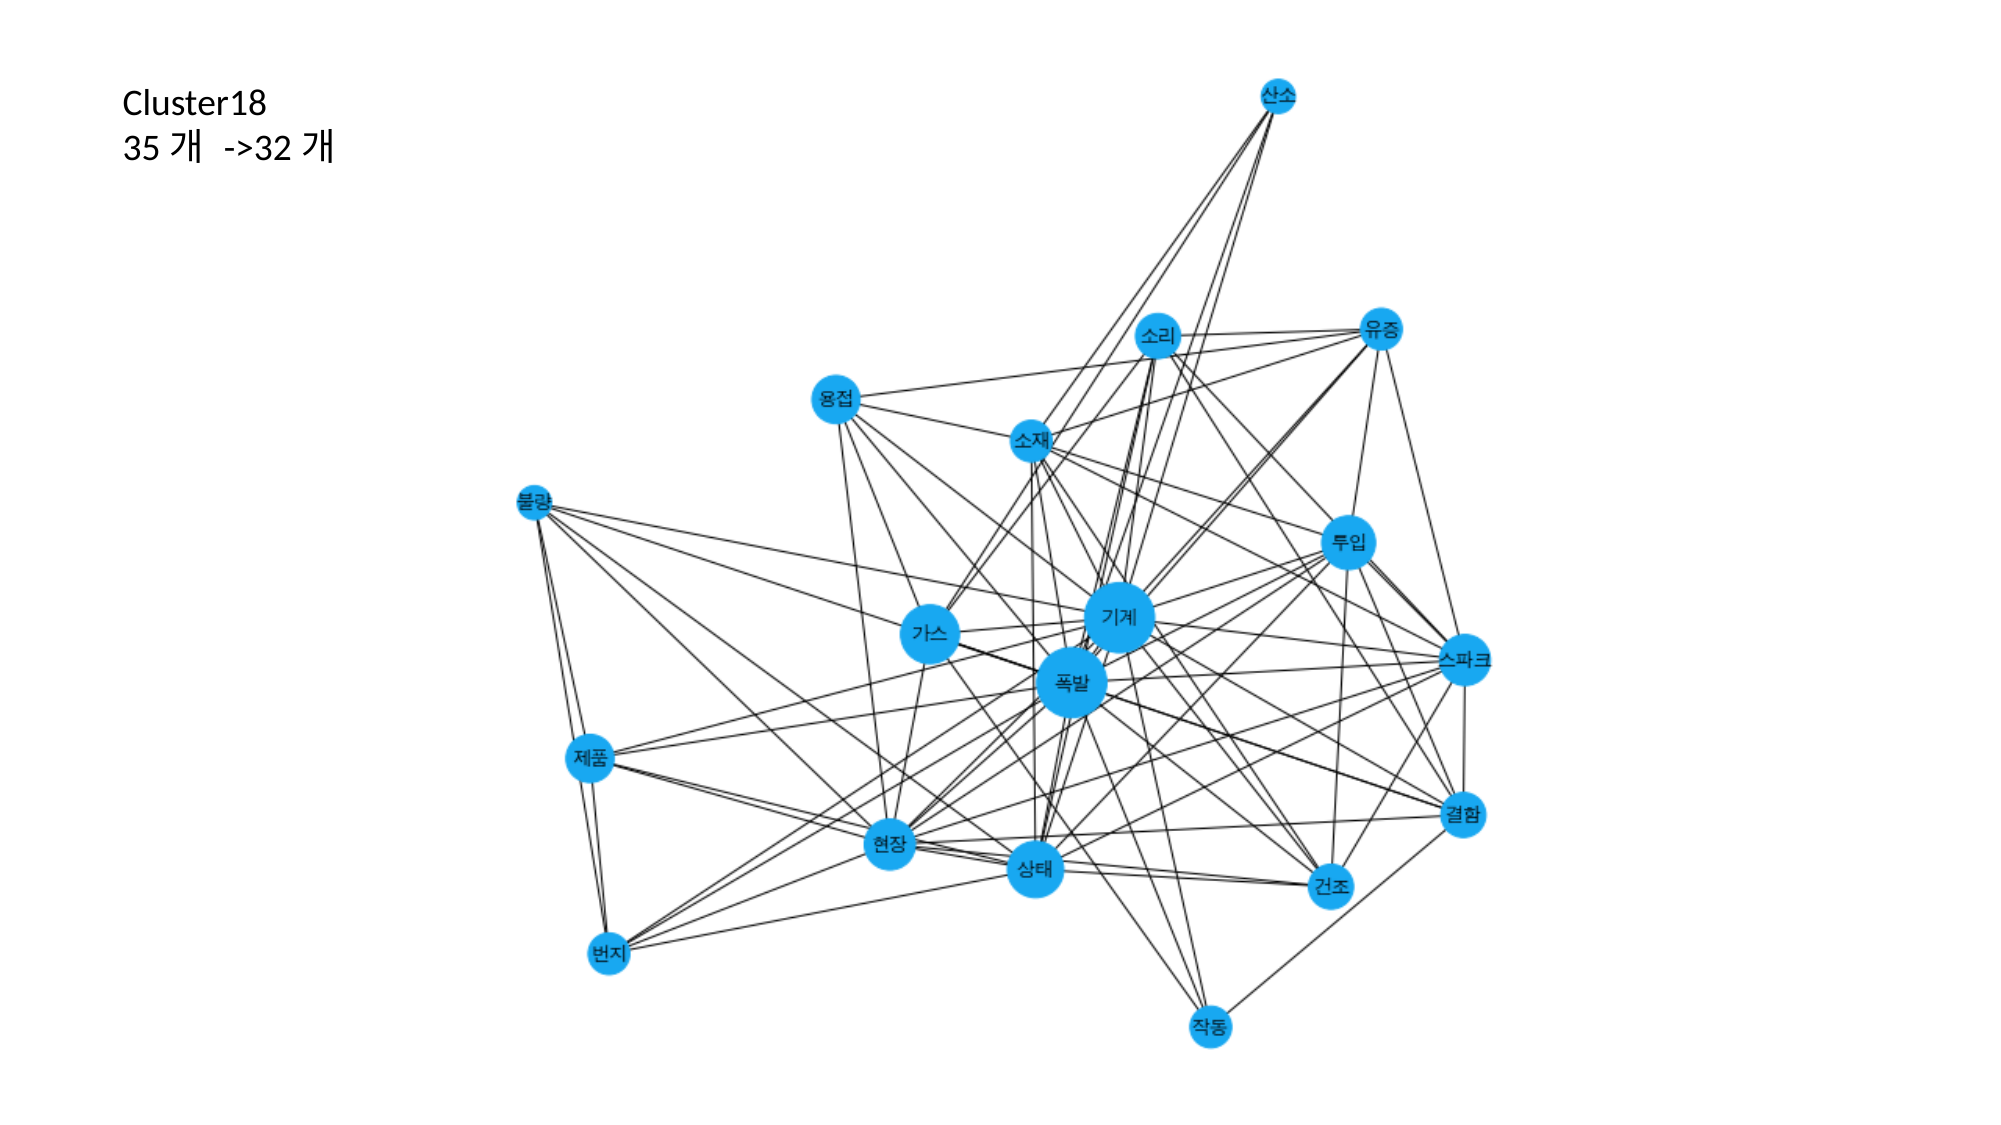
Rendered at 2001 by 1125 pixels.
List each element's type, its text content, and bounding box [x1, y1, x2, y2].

picture [437, 0, 1563, 1125]
text_box Cluster18 35개 ->32개 [108, 70, 382, 176]
